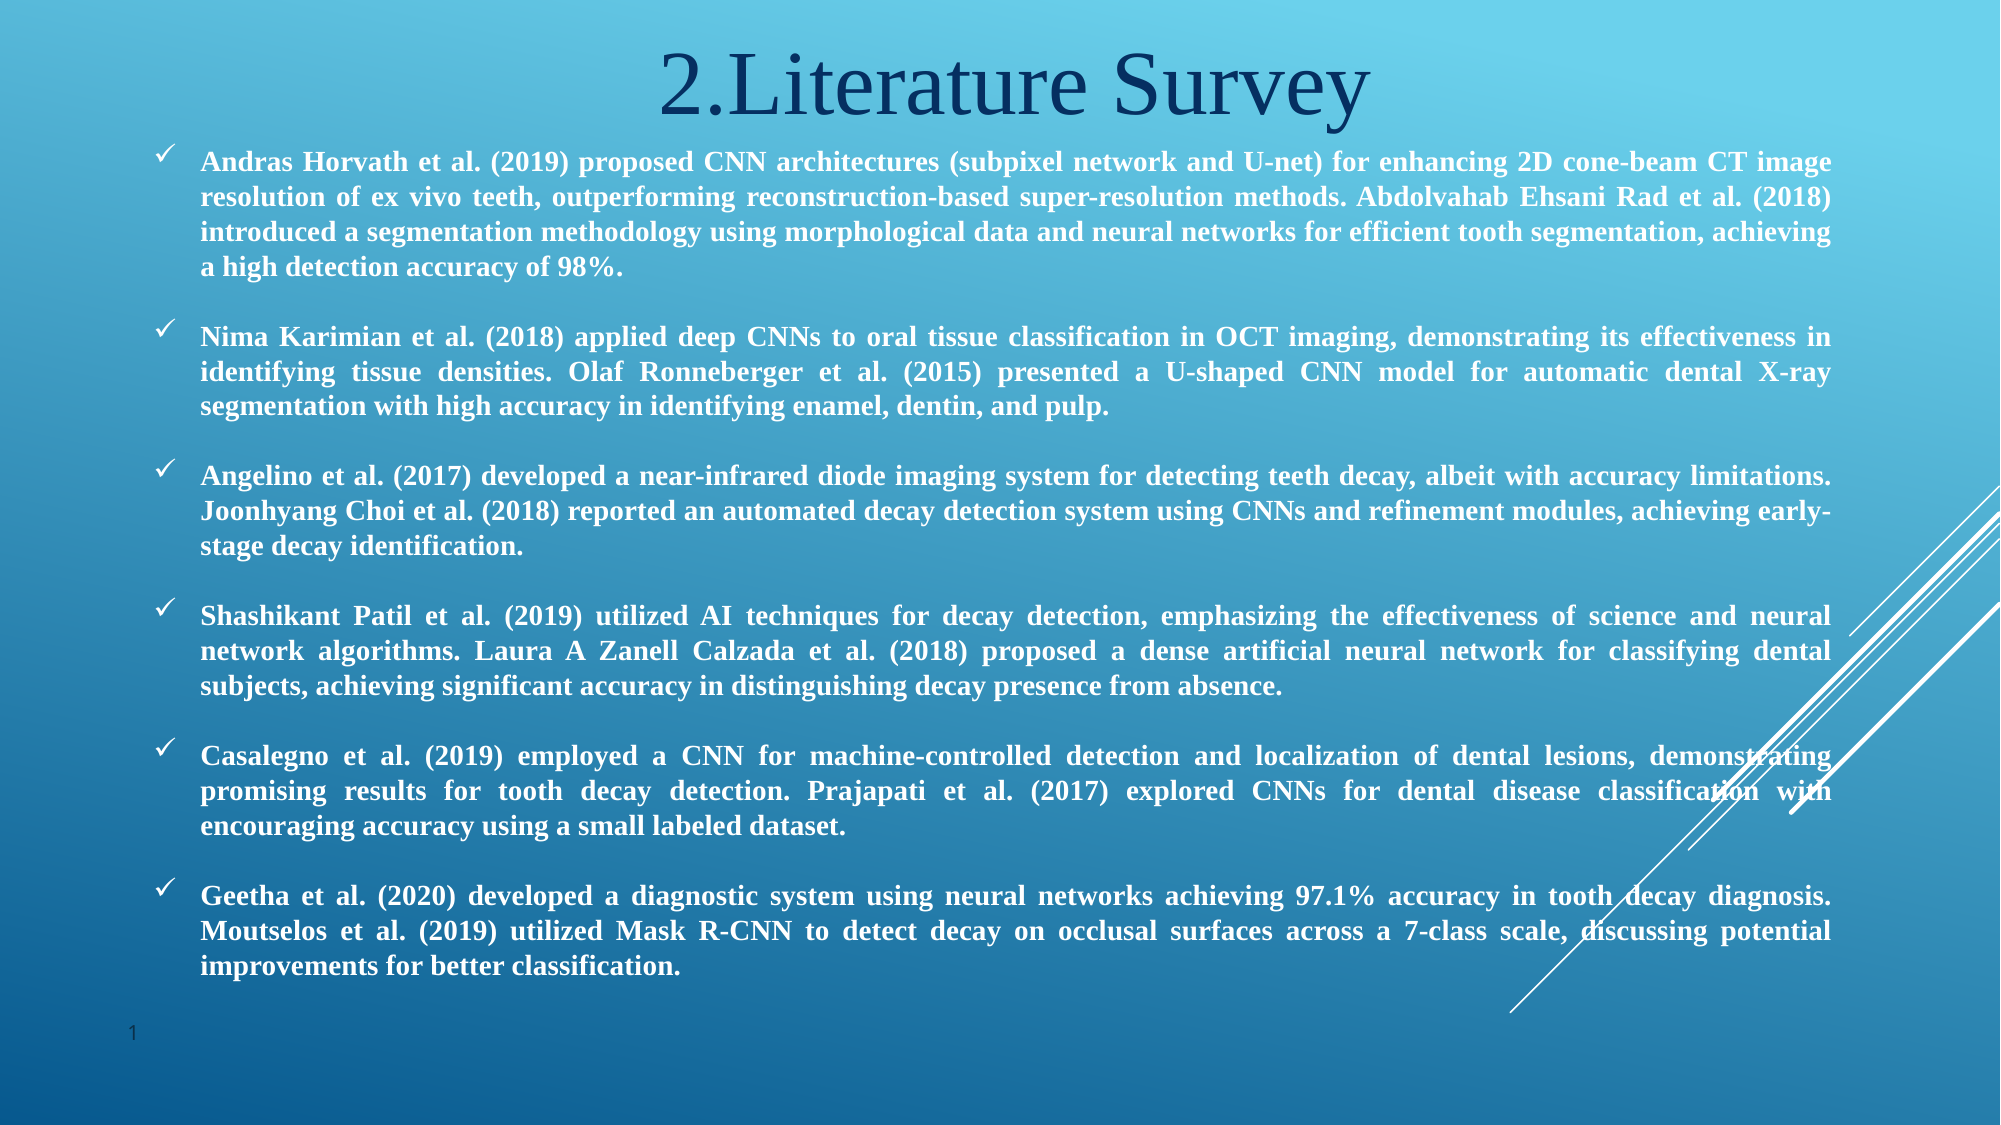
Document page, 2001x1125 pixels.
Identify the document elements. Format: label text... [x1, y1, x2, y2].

text_box Andras Horvath et al. (2019) proposed CNN architectures (subpixel network and U-net) for enhancing 2D cone-beam CT image resolution of ex vivo teeth, outperforming reconstruction-based super-resolution methods. Abdolvahab Ehsani Rad et al. (2018) introduced a segmentation methodology using morphological data and neural networks for efficient tooth segmentation, achieving a high detection accuracy of 98%. Nima Karimian et al. (2018) applied deep CNNs to oral tissue classification in OCT imaging, demonstrating its effectiveness in identifying tissue densities. Olaf Ronneberger et al. (2015) presented a U-shaped CNN model for automatic dental X-ray segmentation with high accuracy in identifying enamel, dentin, and pulp. Angelino et al. (2017) developed a near-infrared diode imaging system for detecting teeth decay, albeit with accuracy limitations. Joonhyang Choi et al. (2018) reported an automated decay detection system using CNNs and refinement modules, achieving early-stage decay identification. Shashikant Patil et al. (2019) utilized AI techniques for decay detection, emphasizing the effectiveness of science and neural network algorithms. Laura A Zanell Calzada et al. (2018) proposed a dense artificial neural network for classifying dental subjects, achieving significant accuracy in distinguishing decay presence from absence. Casalegno et al. (2019) employed a CNN for machine-controlled detection and localization of dental lesions, demonstrating promising results for tooth decay detection. Prajapati et al. (2017) explored CNNs for dental disease classification with encouraging accuracy using a small labeled dataset. Geetha et al. (2020) developed a diagnostic system using neural networks achieving 97.1% accuracy in tooth decay diagnosis. Moutselos et al. (2019) utilized Mask R-CNN to detect decay on occlusal surfaces across a 7-class scale, discussing potential improvements for better classification. [138, 134, 1849, 902]
footer 1 [112, 1012, 1350, 1073]
slide_number [1700, 915, 1888, 1025]
text_box 2.Literature Survey [515, 16, 1516, 134]
